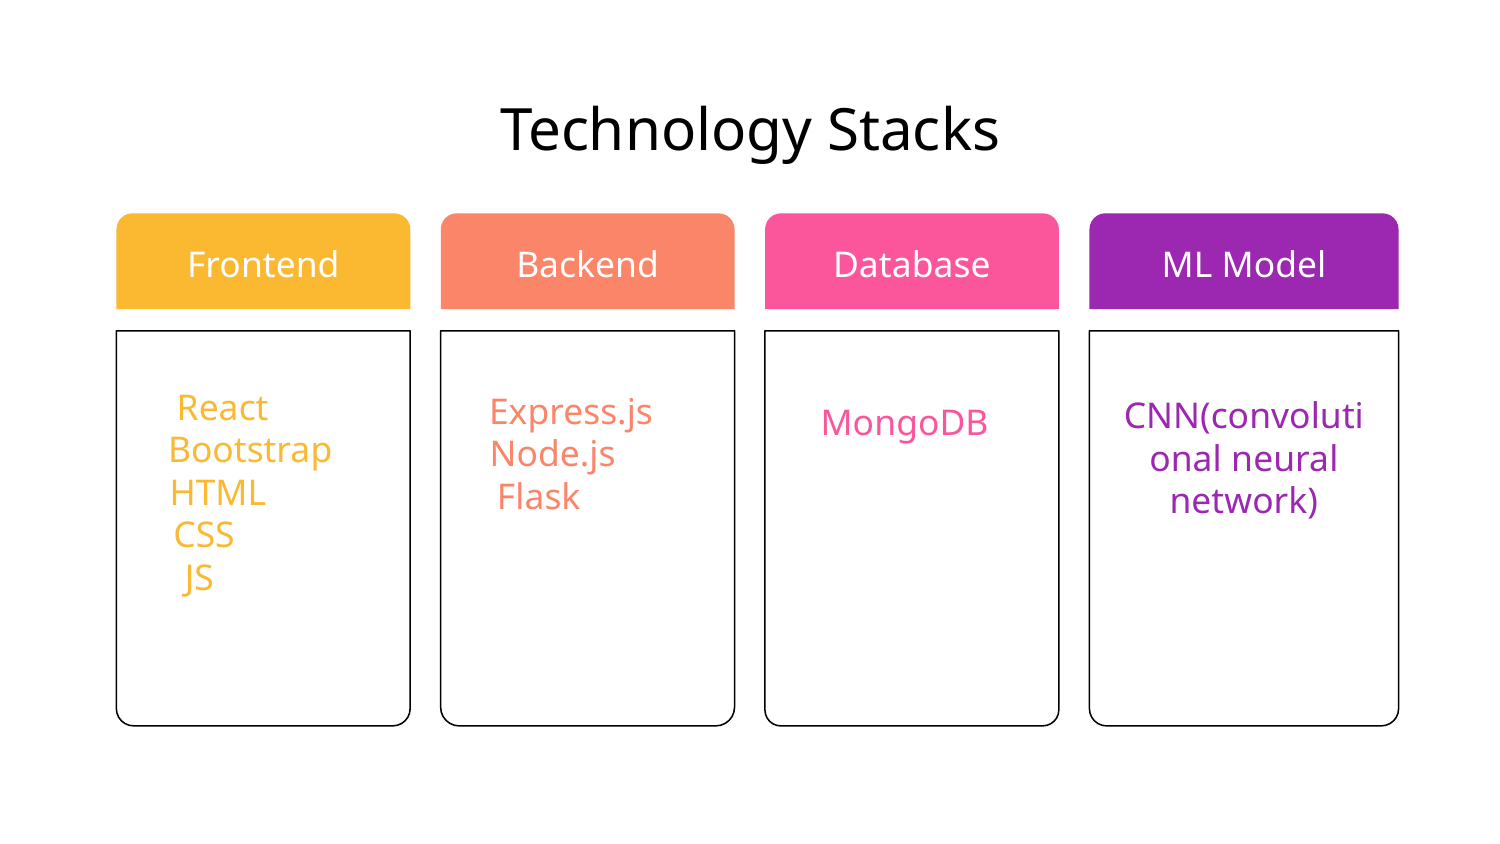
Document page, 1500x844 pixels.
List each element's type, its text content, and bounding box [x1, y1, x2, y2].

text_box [1089, 213, 1399, 726]
text_box Technology Stacks [116, 87, 1384, 167]
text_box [116, 213, 411, 726]
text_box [764, 213, 1060, 726]
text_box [440, 213, 735, 726]
